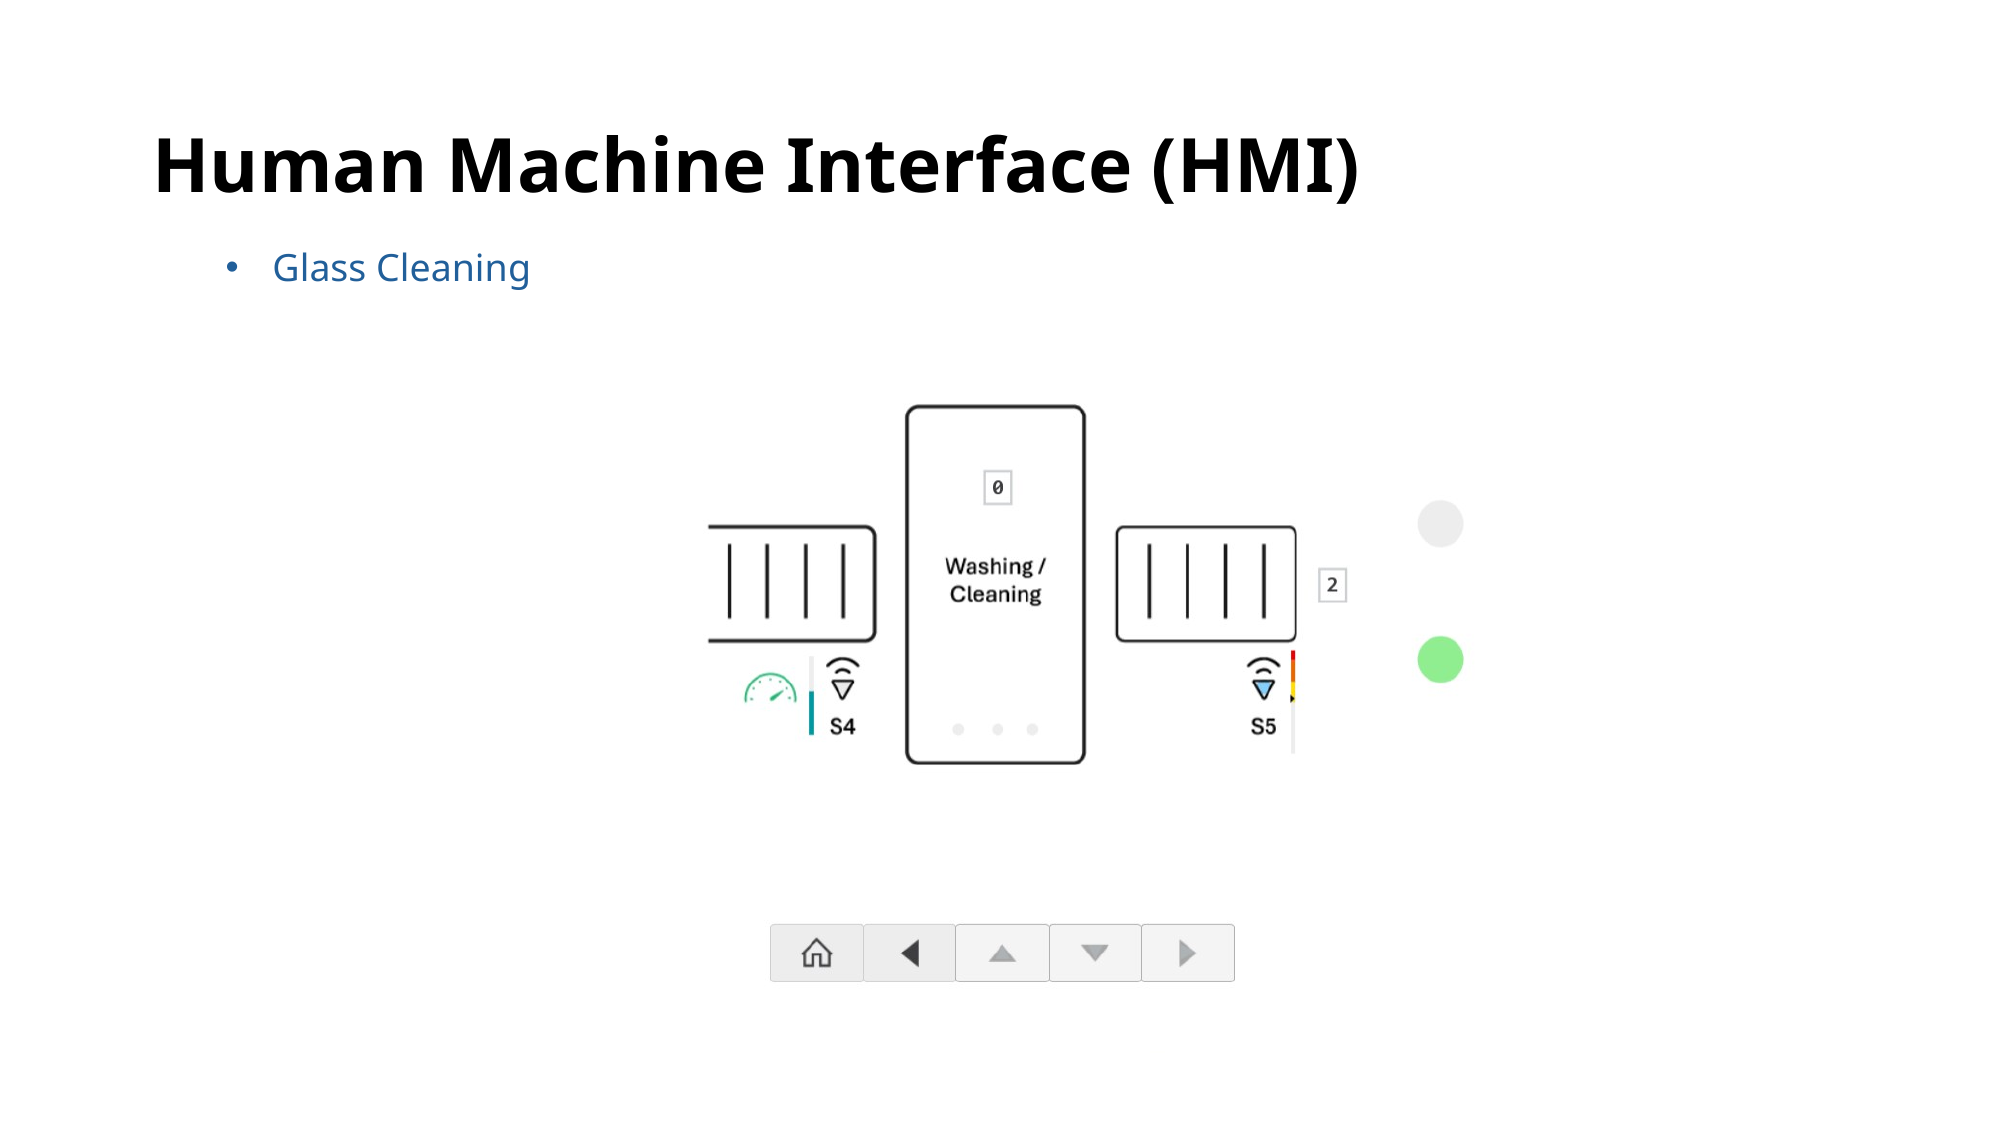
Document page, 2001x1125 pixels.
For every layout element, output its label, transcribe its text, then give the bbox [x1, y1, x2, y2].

title Human Machine Interface (HMI) [137, 59, 1863, 278]
text_box Glass Cleaning [210, 214, 1863, 297]
picture [408, 276, 1591, 1055]
